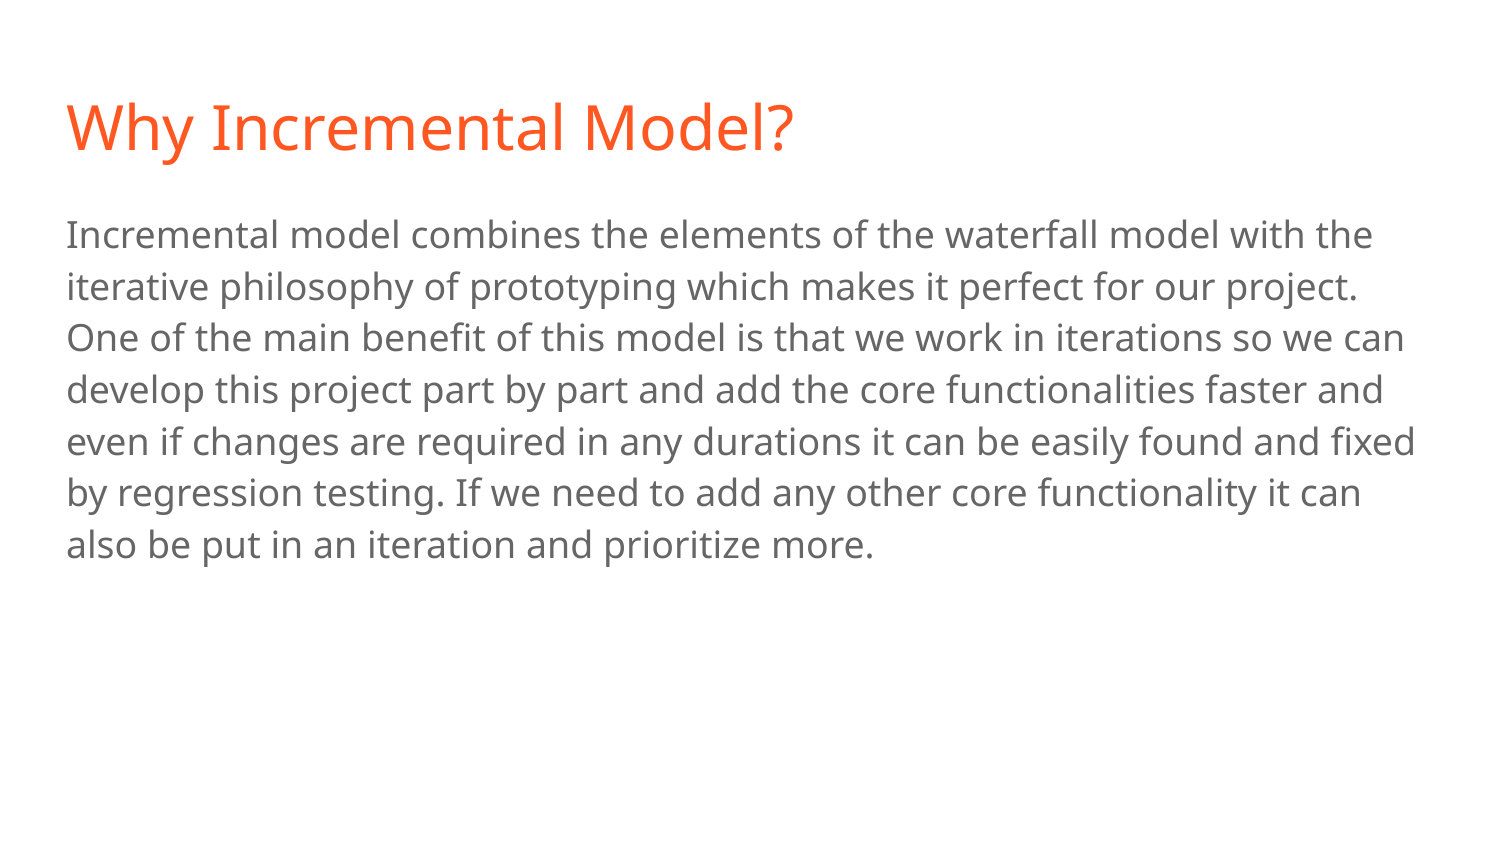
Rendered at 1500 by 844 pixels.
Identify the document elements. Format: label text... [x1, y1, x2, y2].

title Why Incremental Model? [51, 72, 1449, 167]
list Incremental model combines the elements of the waterfall model with the iterative philosophy of prototyping which makes it perfect for our project. One of the main benefit of this model is that we work in iterations so we can develop this project part by part and add the core functionalities faster and even if changes are required in any durations it can be easily found and fixed by regression testing. If we need to add any other core functionality it can also be put in an iteration and prioritize more. [51, 189, 1449, 750]
